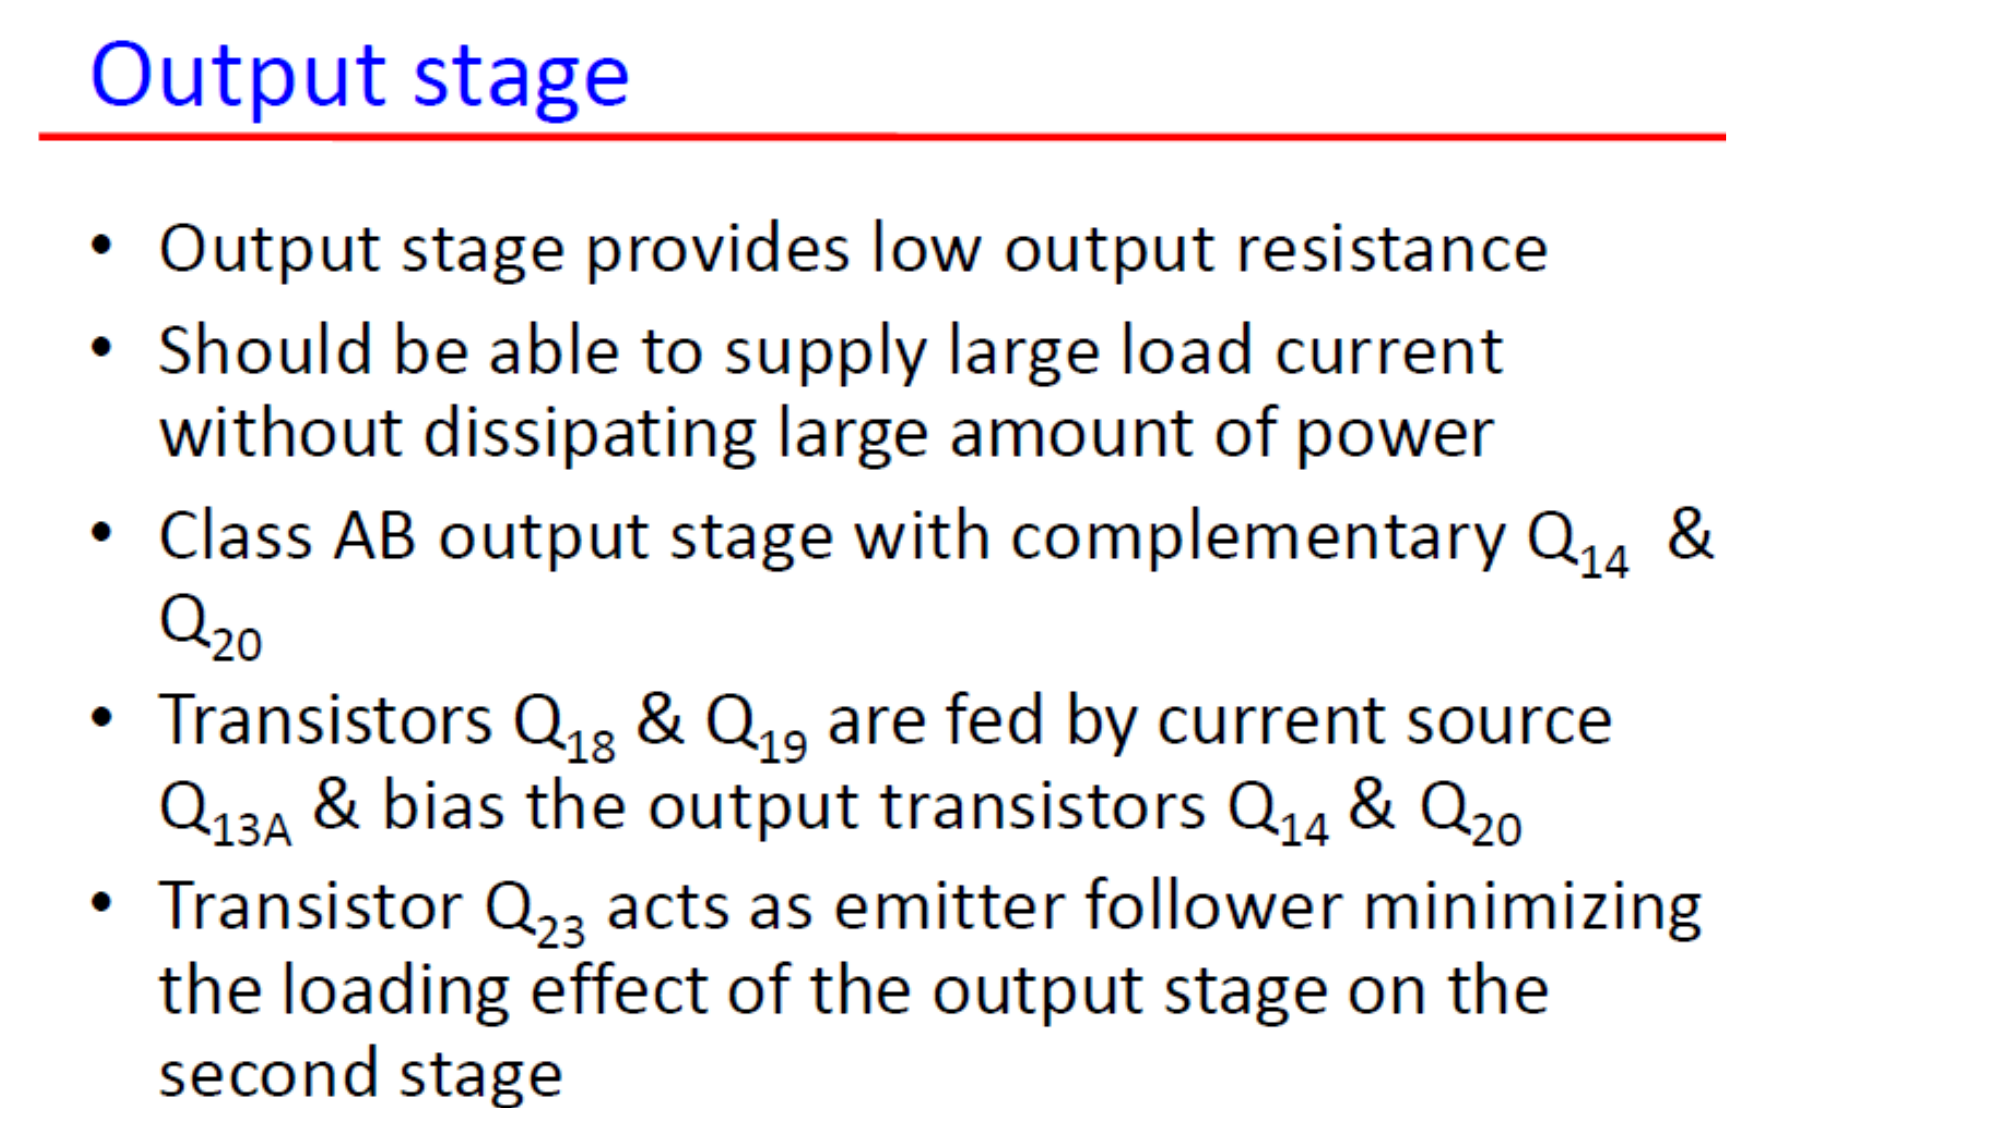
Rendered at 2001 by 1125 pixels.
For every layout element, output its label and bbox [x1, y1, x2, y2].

picture [38, 28, 1727, 1108]
